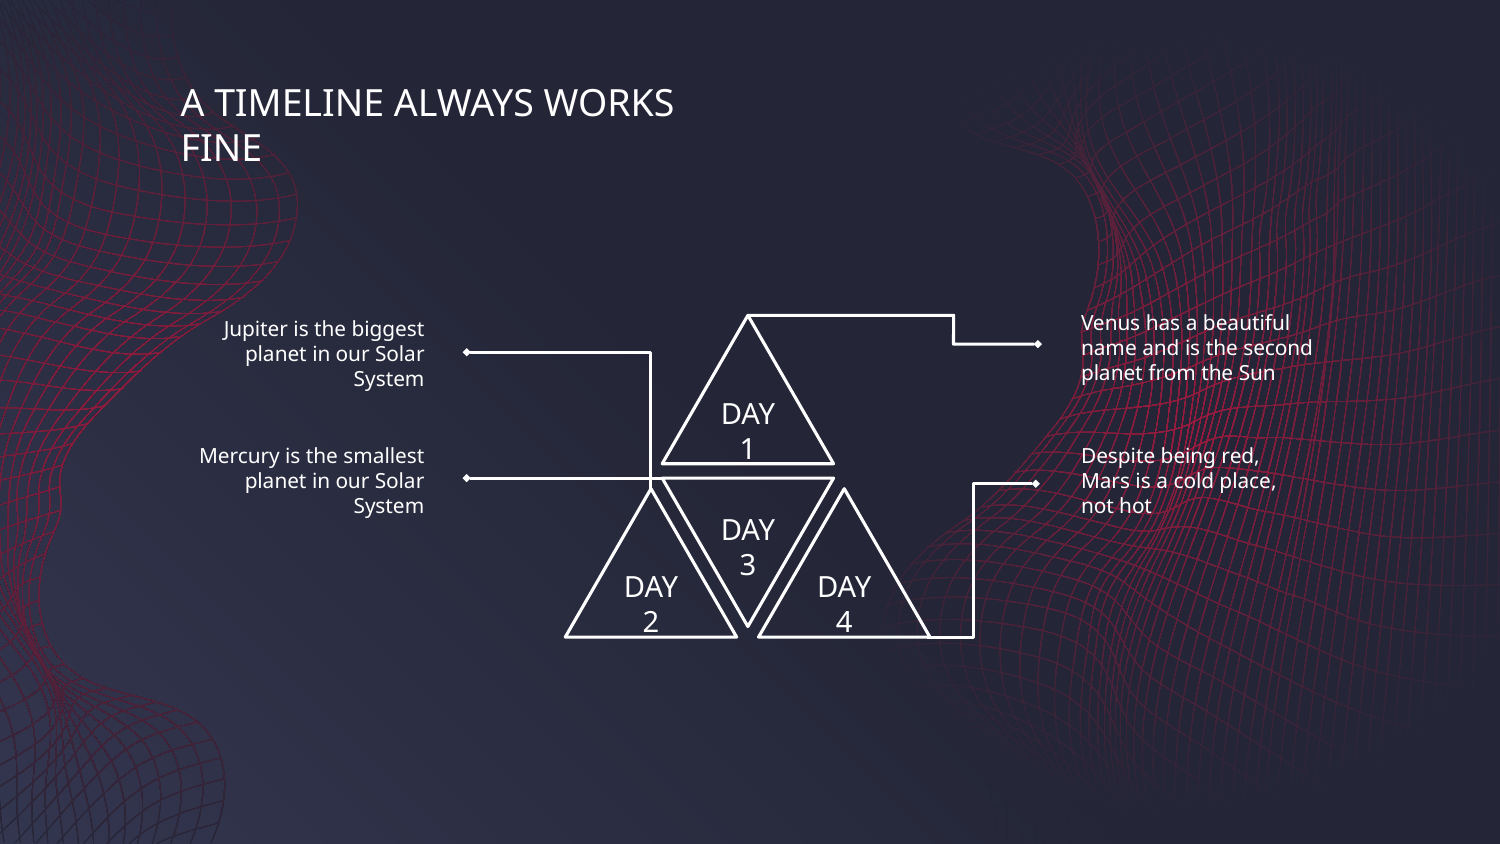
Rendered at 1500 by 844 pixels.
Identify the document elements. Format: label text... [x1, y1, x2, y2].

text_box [758, 483, 1037, 638]
text_box Venus has a beautiful name and is the second planet from the Sun [1066, 315, 1345, 379]
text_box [466, 351, 737, 638]
text_box Jupiter is the biggest planet in our Solar System [167, 321, 440, 385]
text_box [741, 477, 834, 627]
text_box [661, 315, 1039, 465]
title A TIMELINE ALWAYS WORKS FINE [165, 46, 692, 202]
text_box Mercury is the smallest planet in our Solar System [155, 448, 440, 512]
text_box Despite being red, Mars is a cold place, not hot [1066, 448, 1320, 512]
